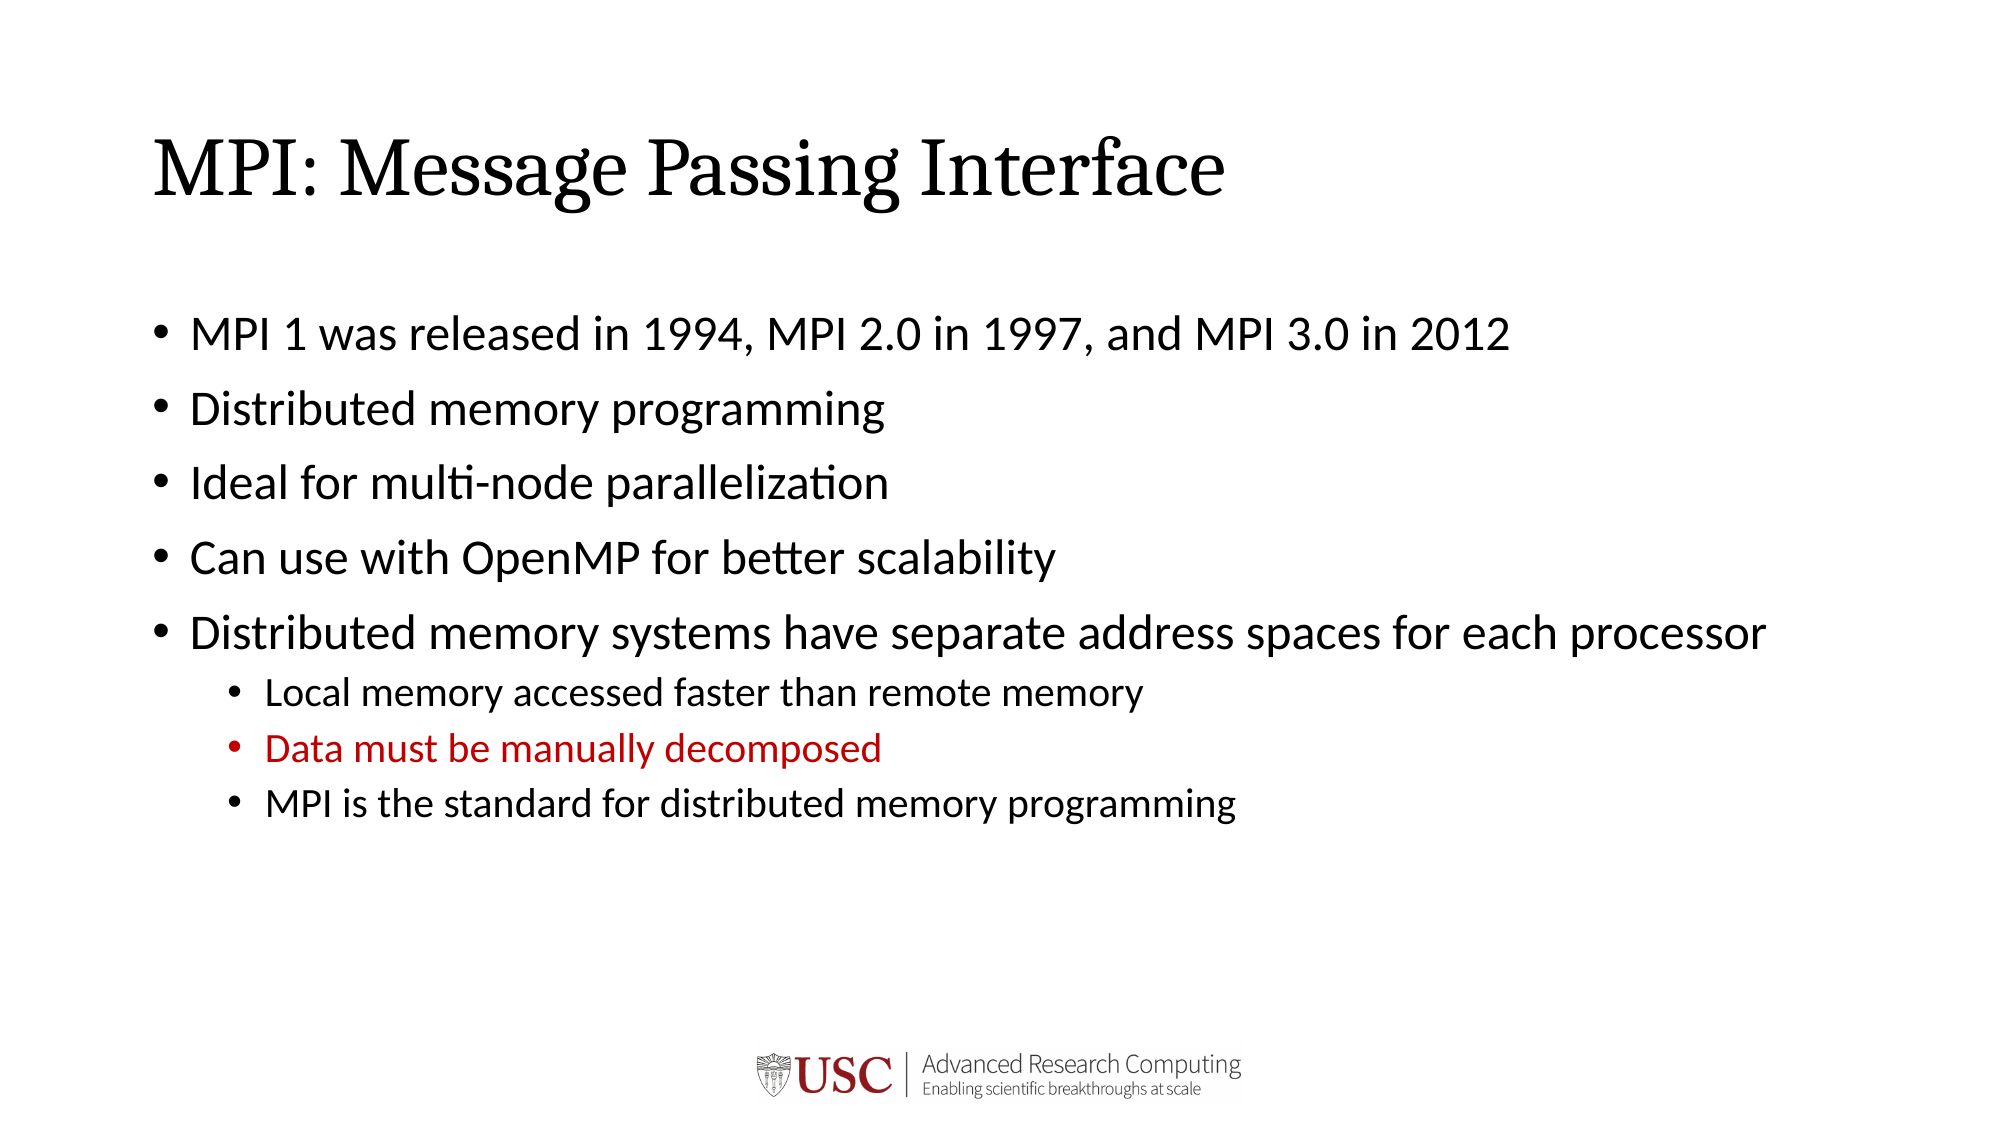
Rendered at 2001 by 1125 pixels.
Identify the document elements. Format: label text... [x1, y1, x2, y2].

picture [756, 1042, 1244, 1103]
list MPI 1 was released in 1994, MPI 2.0 in 1997, and MPI 3.0 in 2012 Distributed memory programming Ideal for multi-node parallelization Can use with OpenMP for better scalability Distributed memory systems have separate address spaces for each processor Local memory accessed faster than remote memory Data must be manually decomposed MPI is the standard for distributed memory programming [137, 299, 1863, 1014]
title MPI: Message Passing Interface [137, 59, 1863, 278]
